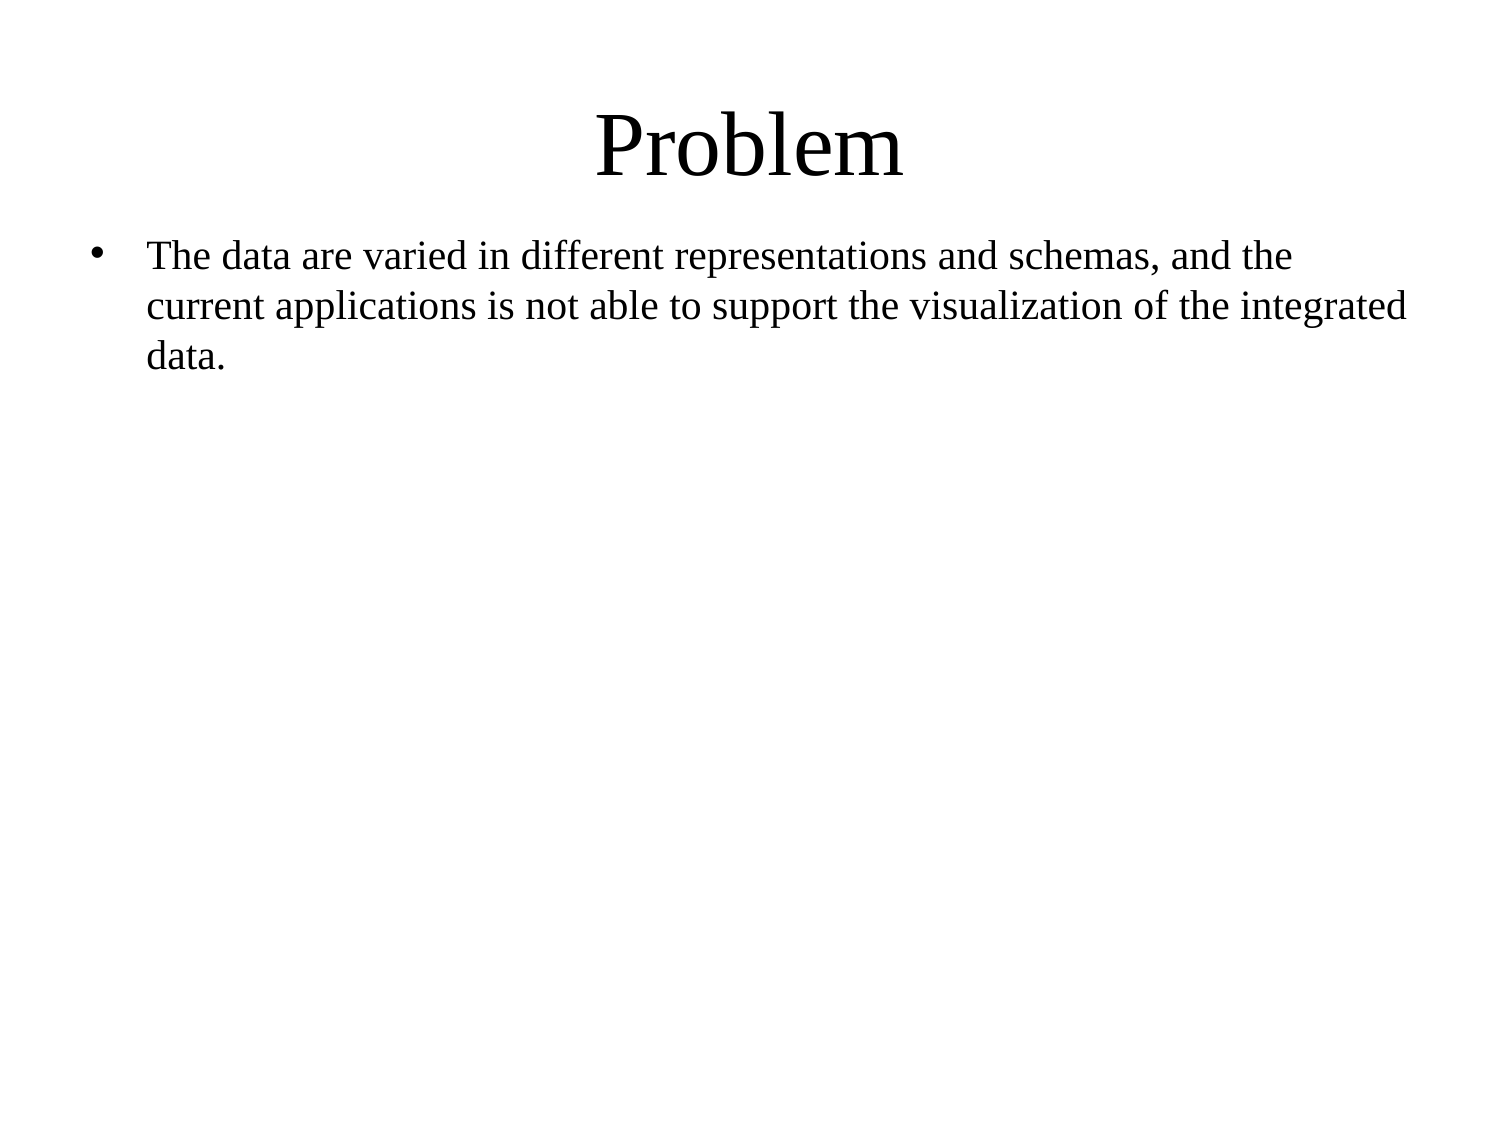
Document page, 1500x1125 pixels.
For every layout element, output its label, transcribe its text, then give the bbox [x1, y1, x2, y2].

title Problem [75, 45, 1425, 219]
list The data are varied in different representations and schemas, and the current applications is not able to support the visualization of the integrated data. [75, 219, 1425, 1005]
